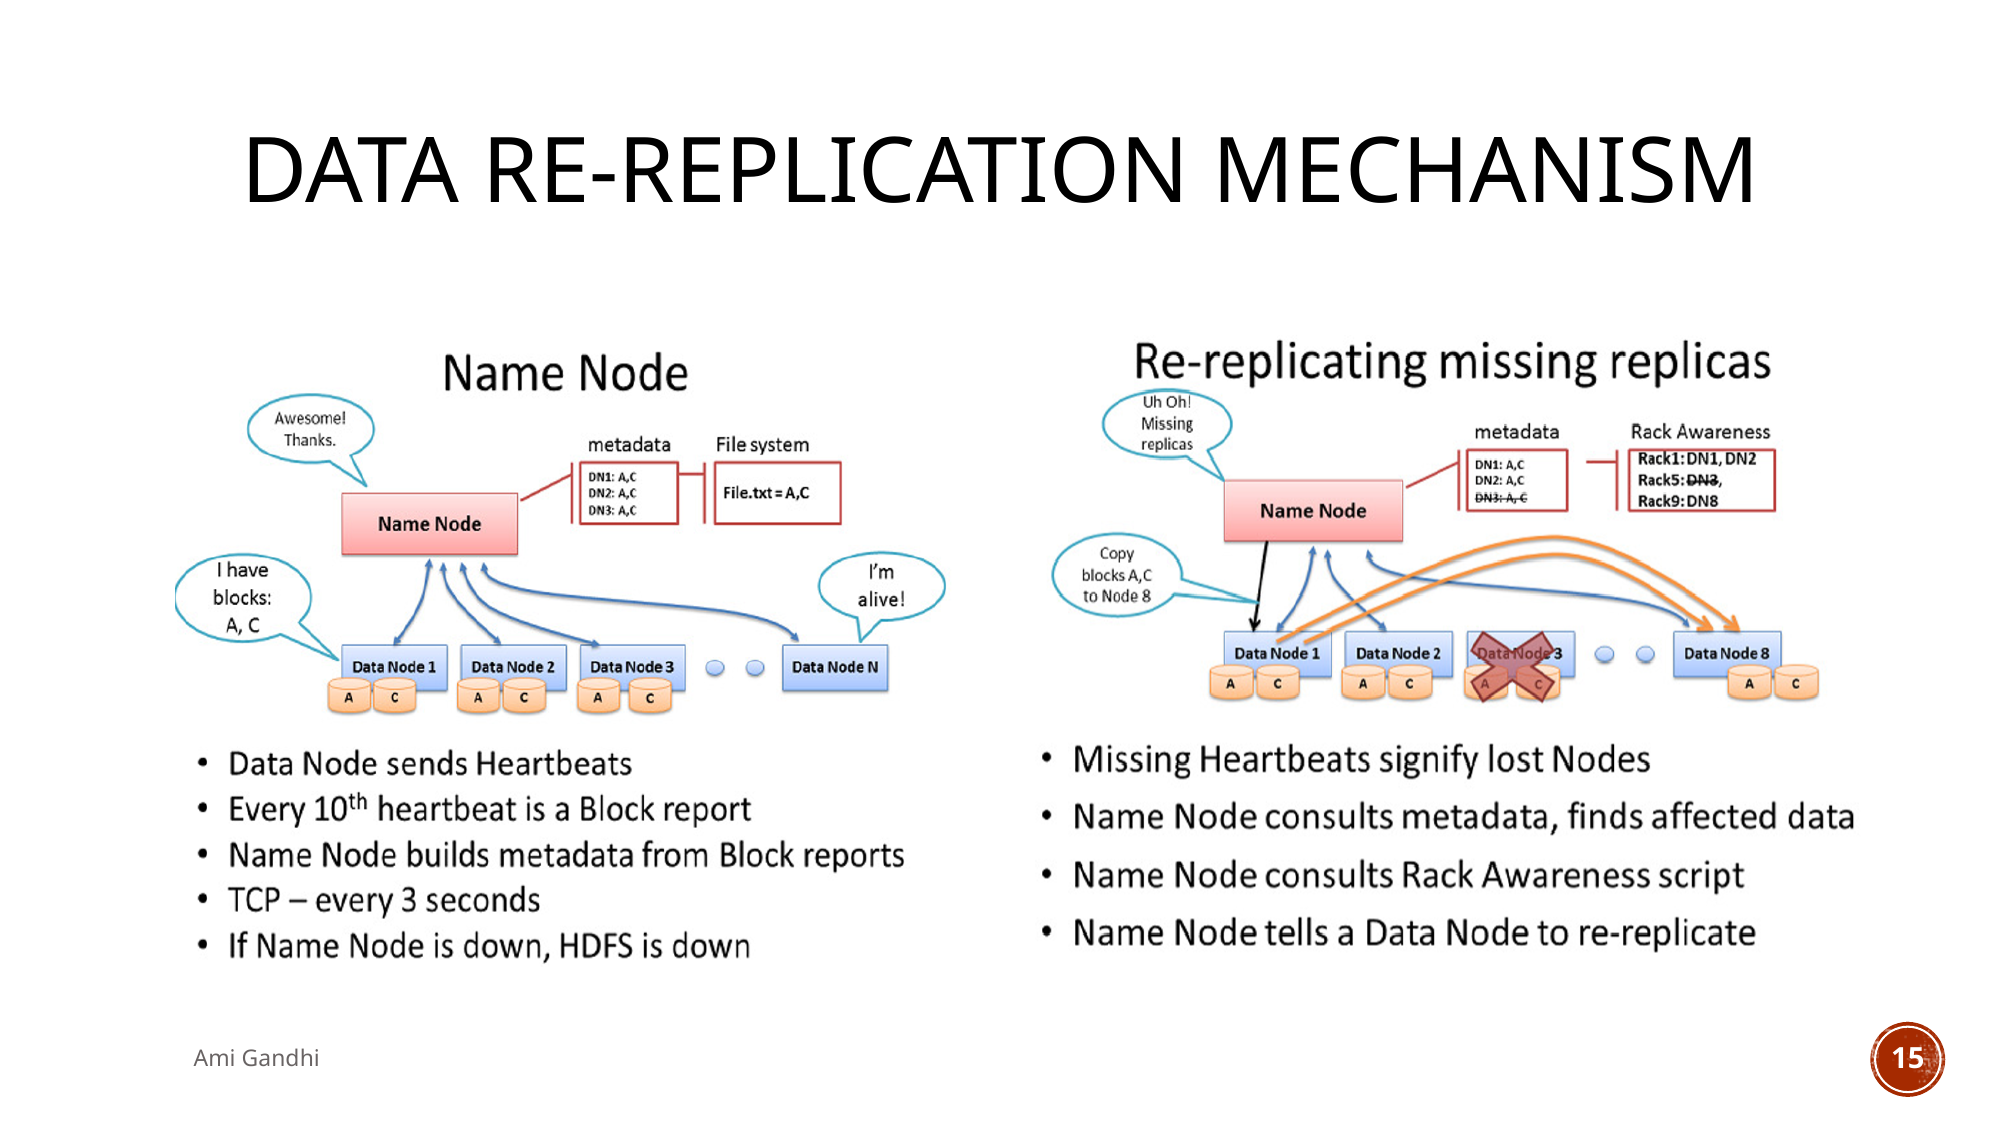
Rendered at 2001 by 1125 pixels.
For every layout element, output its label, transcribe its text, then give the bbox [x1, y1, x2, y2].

title Data Re-Replication Mechanism [175, 79, 1826, 268]
footer Ami Gandhi [178, 1028, 1217, 1089]
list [178, 354, 954, 971]
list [1014, 327, 1862, 967]
slide_number 15 [1855, 1028, 1961, 1089]
